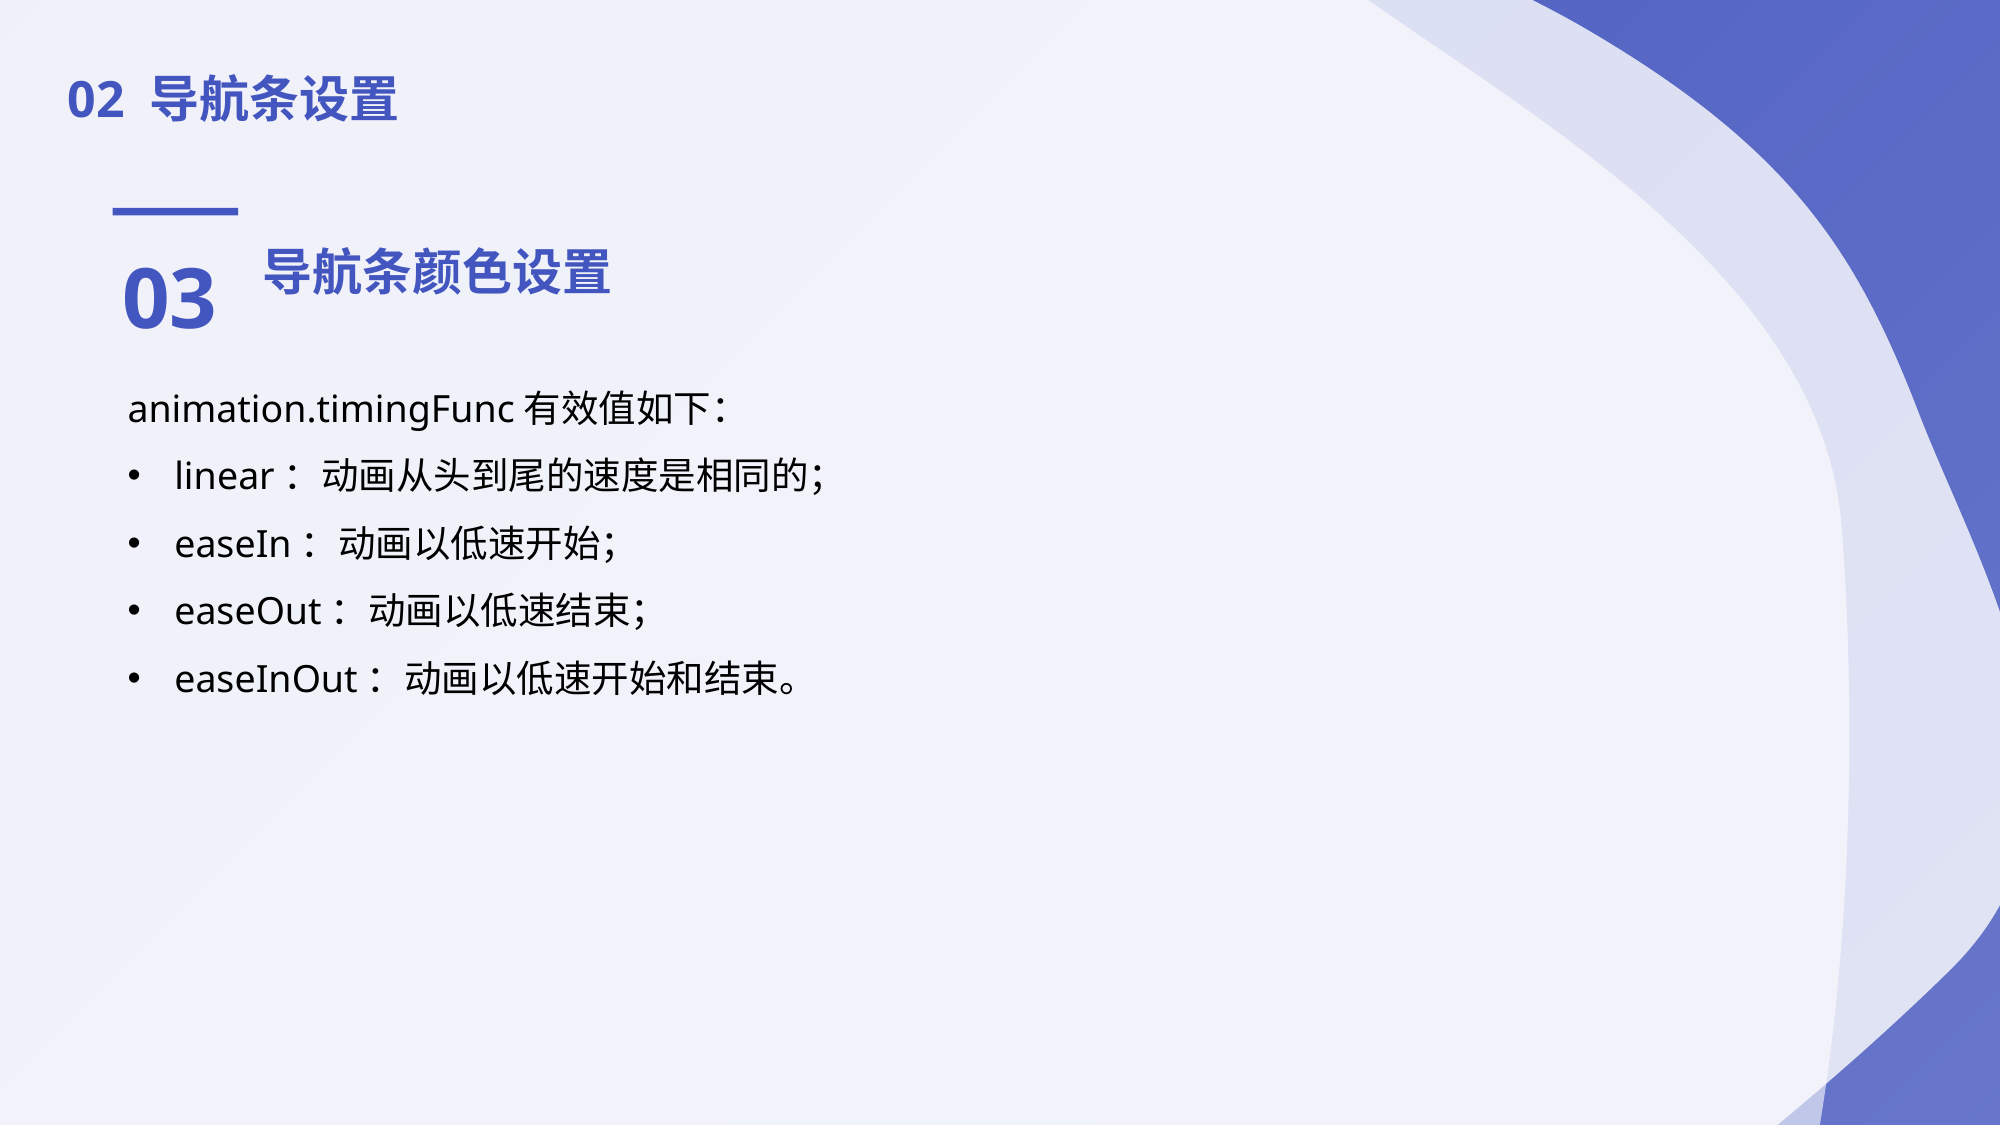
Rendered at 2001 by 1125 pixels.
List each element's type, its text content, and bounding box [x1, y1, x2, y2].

text_box [233, 207, 239, 216]
text_box 导航条颜色设置 [247, 215, 628, 308]
text_box 03 [107, 207, 233, 353]
text_box animation.timingFunc有效值如下： linear：动画从头到尾的速度是相同的； easeIn：动画以低速开始； easeOut：动画以低速结束； easeInOut：动画以低速开始和结束。 [112, 354, 1669, 707]
list 02 导航条设置 [52, 41, 924, 162]
